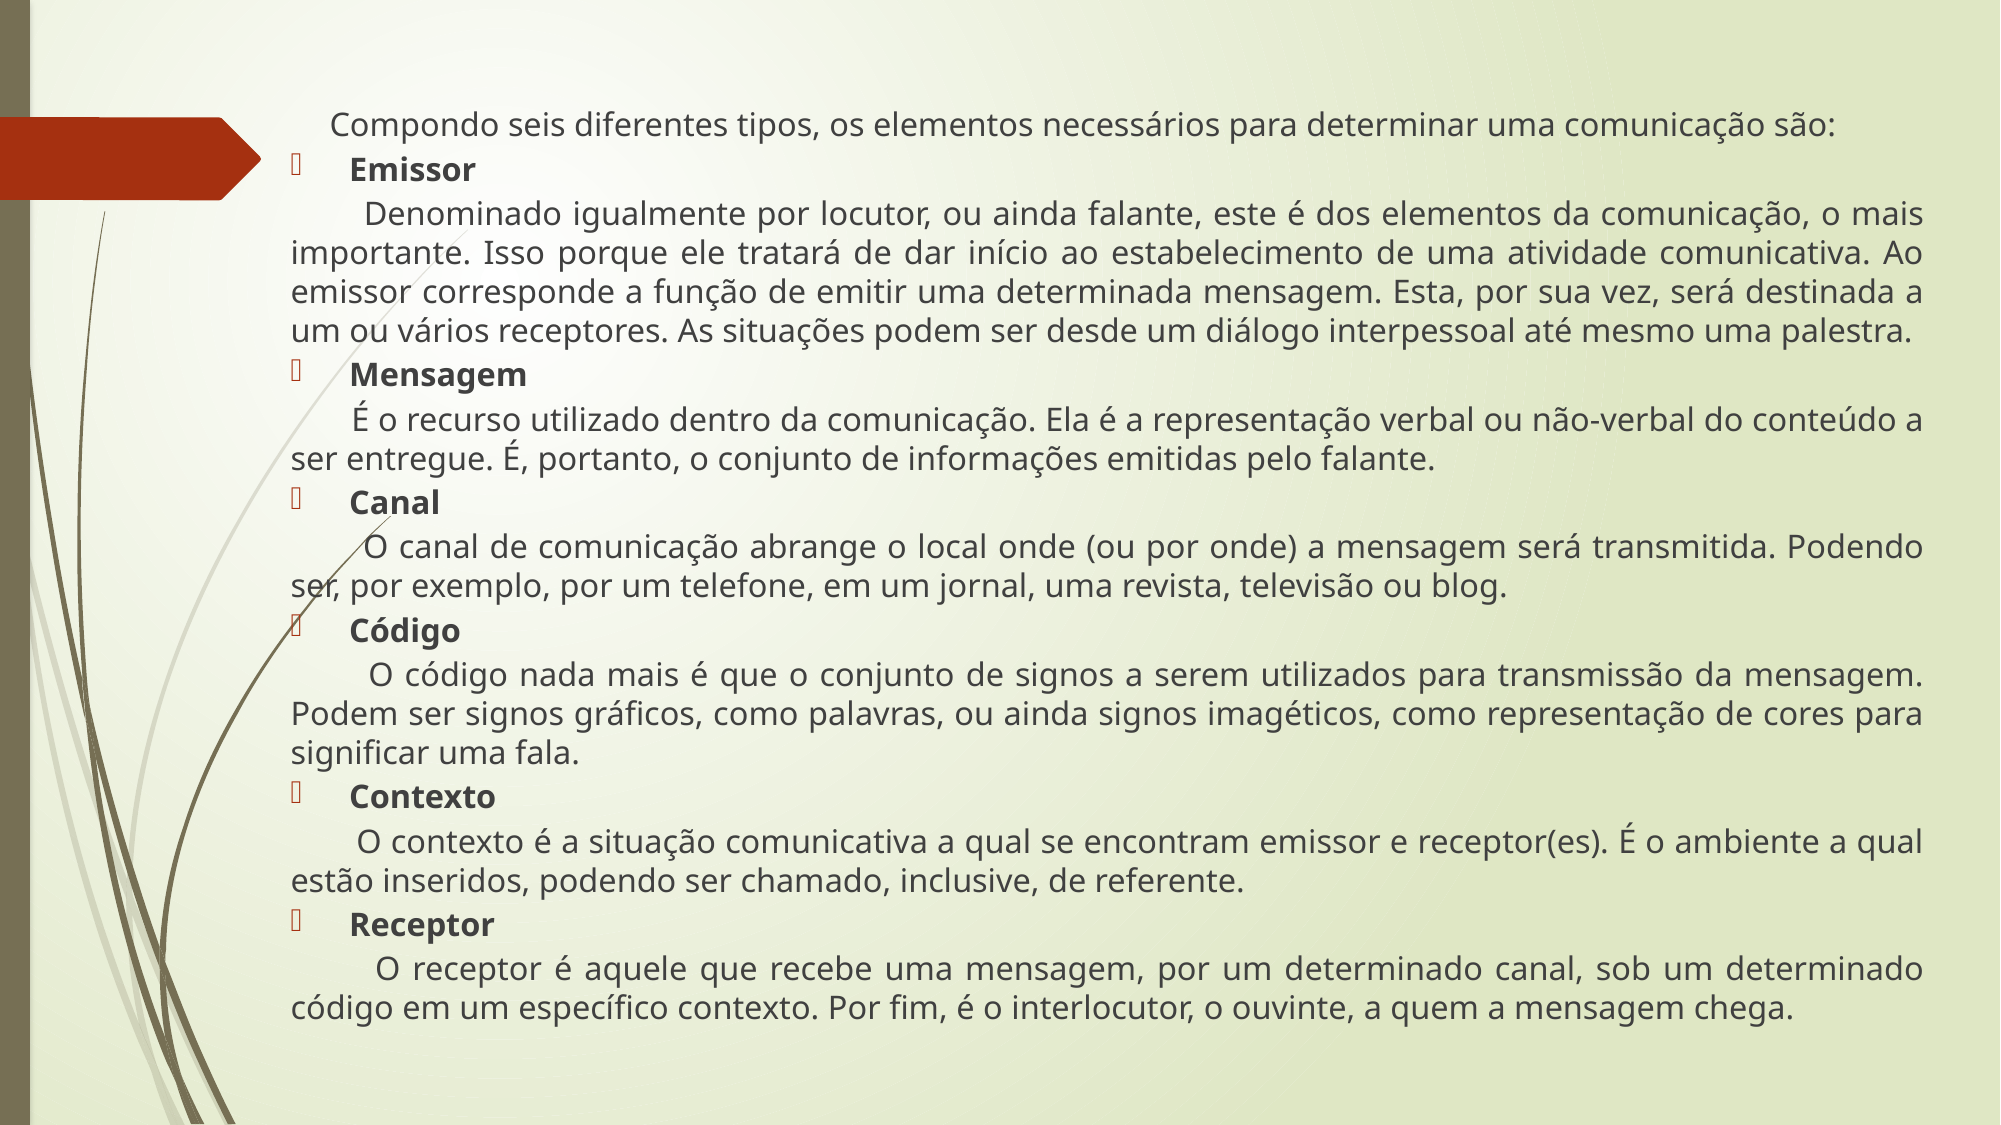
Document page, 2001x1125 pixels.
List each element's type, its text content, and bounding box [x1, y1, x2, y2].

list Compondo seis diferentes tipos, os elementos necessários para determinar uma comunicação são: Emissor Denominado igualmente por locutor, ou ainda falante, este é dos elementos da comunicação, o mais importante. Isso porque ele tratará de dar início ao estabelecimento de uma atividade comunicativa. Ao emissor corresponde a função de emitir uma determinada mensagem. Esta, por sua vez, será destinada a um ou vários receptores. As situações podem ser desde um diálogo interpessoal até mesmo uma palestra. Mensagem É o recurso utilizado dentro da comunicação. Ela é a representação verbal ou não-verbal do conteúdo a ser entregue. É, portanto, o conjunto de informações emitidas pelo falante. Canal O canal de comunicação abrange o local onde (ou por onde) a mensagem será transmitida. Podendo ser, por exemplo, por um telefone, em um jornal, uma revista, televisão ou blog. Código O código nada mais é que o conjunto de signos a serem utilizados para transmissão da mensagem. Podem ser signos gráficos, como palavras, ou ainda signos imagéticos, como representação de cores para significar uma fala. Contexto O contexto é a situação comunicativa a qual se encontram emissor e receptor(es). É o ambiente a qual estão inseridos, podendo ser chamado, inclusive, de referente. Receptor O receptor é aquele que recebe uma mensagem, por um determinado canal, sob um determinado código em um específico contexto. Por fim, é o interlocutor, o ouvinte, a quem a mensagem chega. [275, 96, 1942, 1054]
